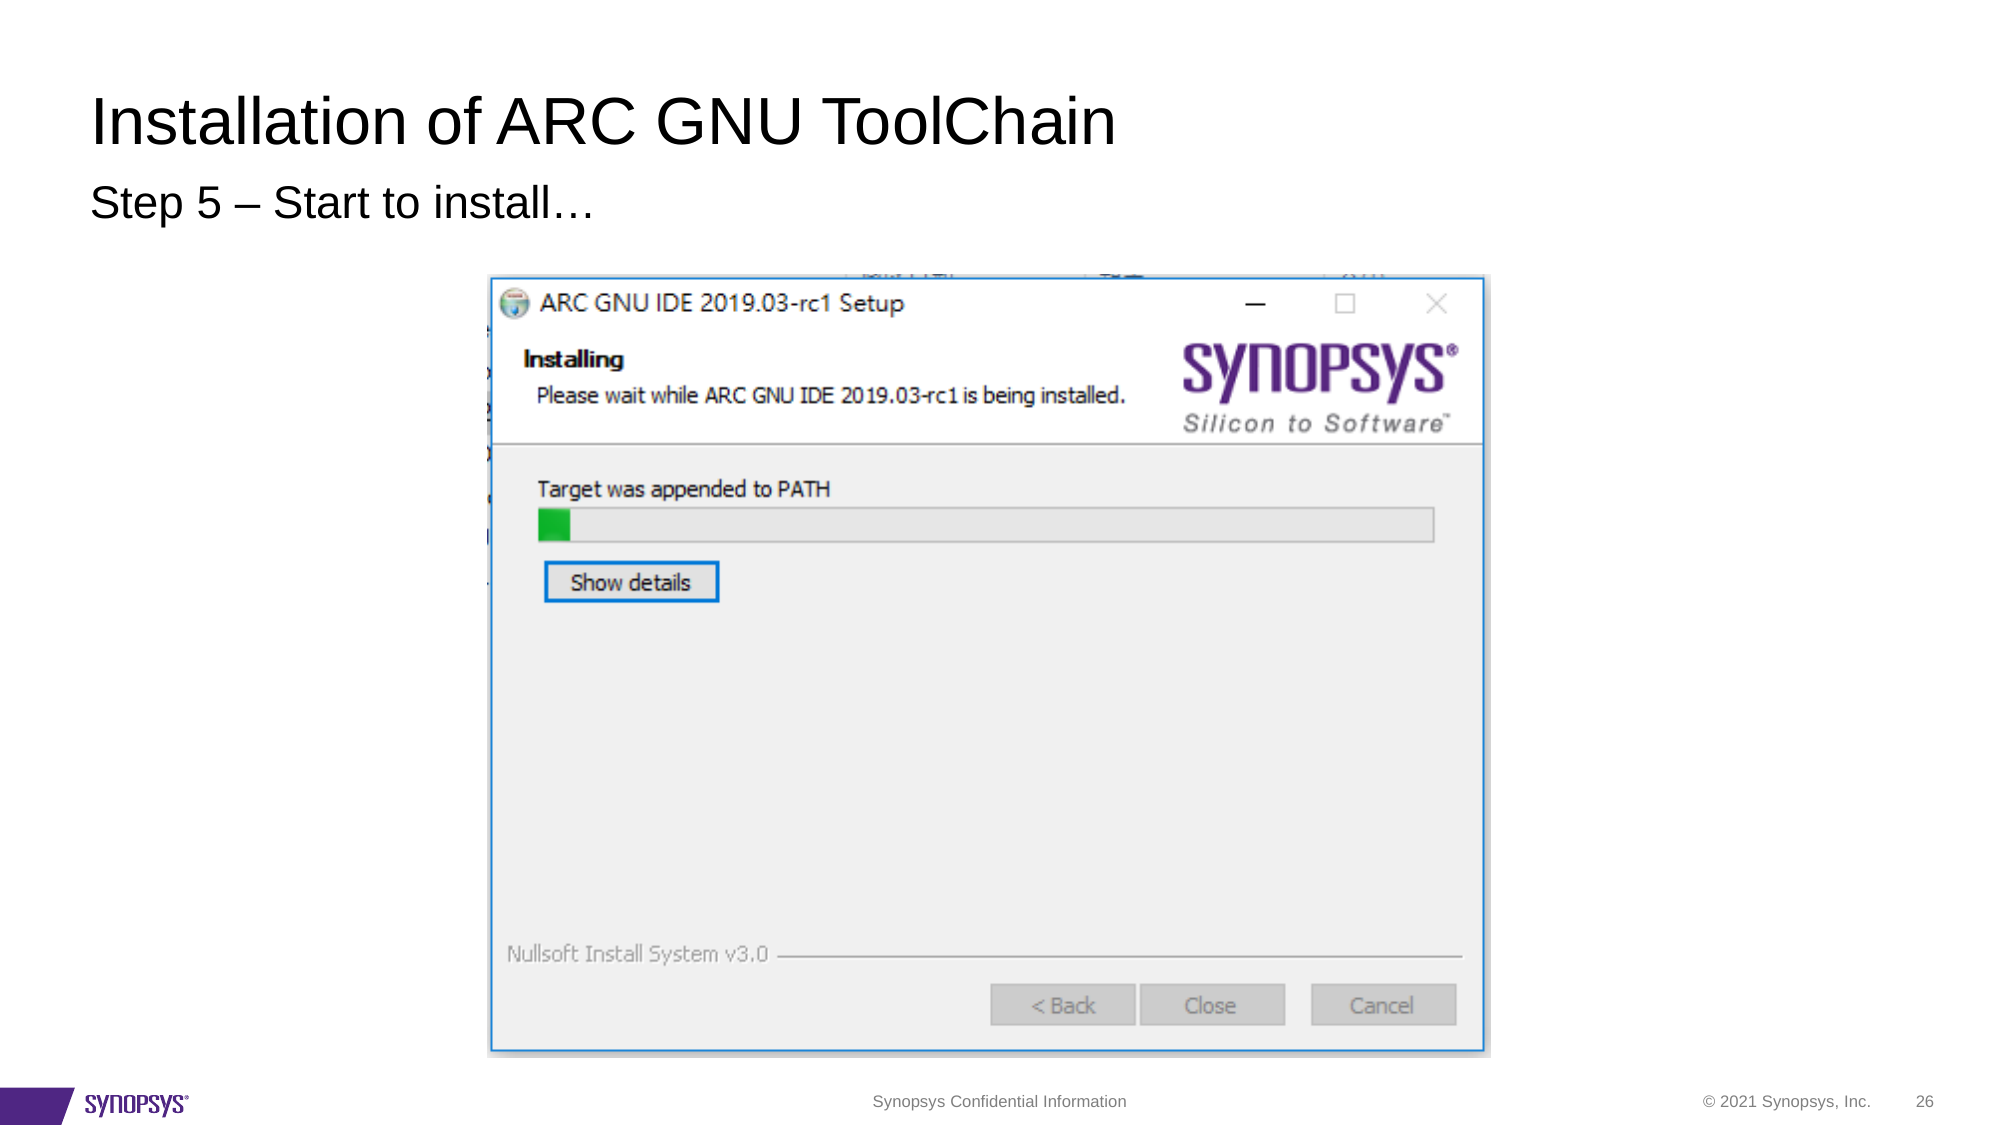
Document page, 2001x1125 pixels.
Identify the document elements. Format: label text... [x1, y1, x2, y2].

list Step 5 – Start to install… [74, 164, 1925, 225]
title Installation of ARC GNU ToolChain [75, 0, 1926, 165]
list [486, 274, 1491, 1058]
